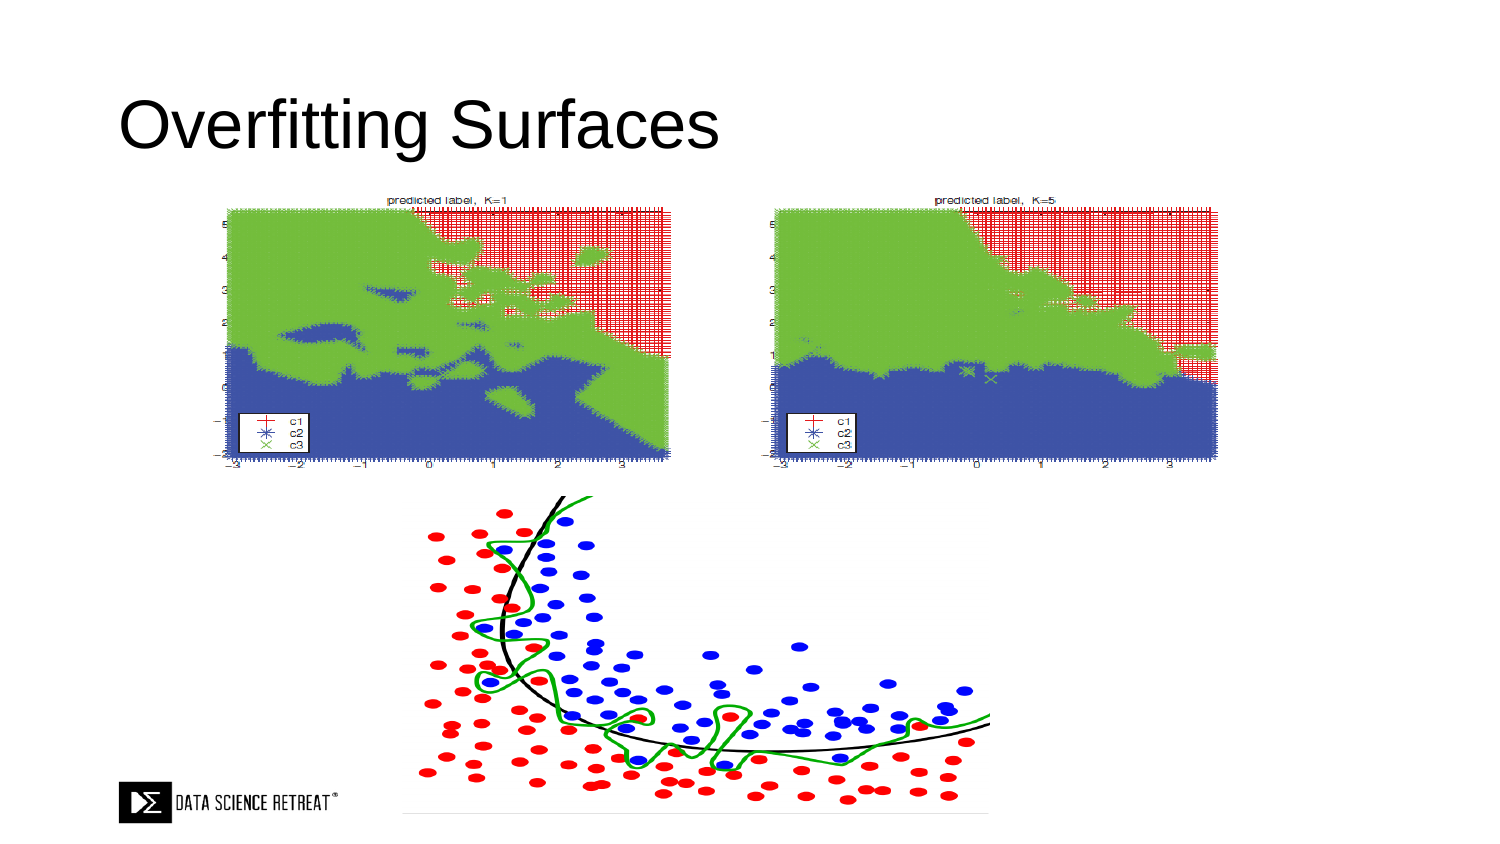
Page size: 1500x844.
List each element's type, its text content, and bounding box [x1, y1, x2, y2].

title Overfitting Surfaces [103, 44, 1397, 208]
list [170, 169, 1260, 477]
picture [400, 496, 990, 814]
picture [103, 772, 350, 838]
